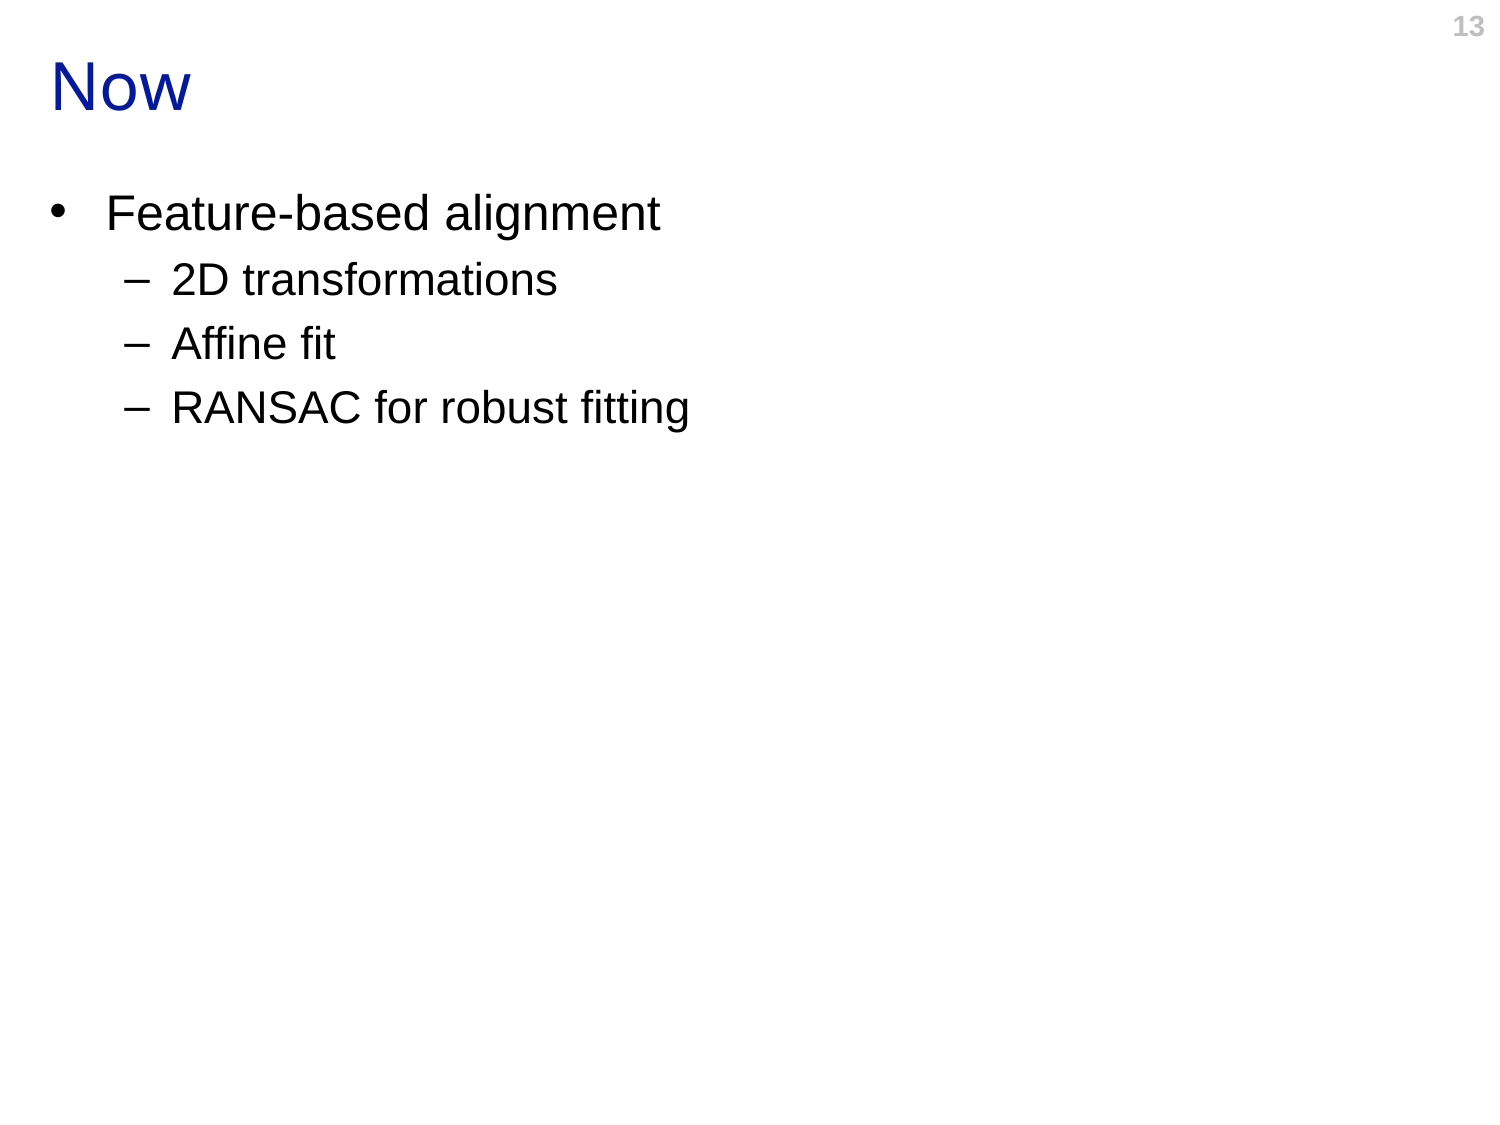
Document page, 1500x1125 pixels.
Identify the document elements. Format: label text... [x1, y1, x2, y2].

title Now [34, 27, 1466, 141]
list Feature-based alignment 2D transformations Affine fit RANSAC for robust fitting [34, 173, 1466, 1039]
